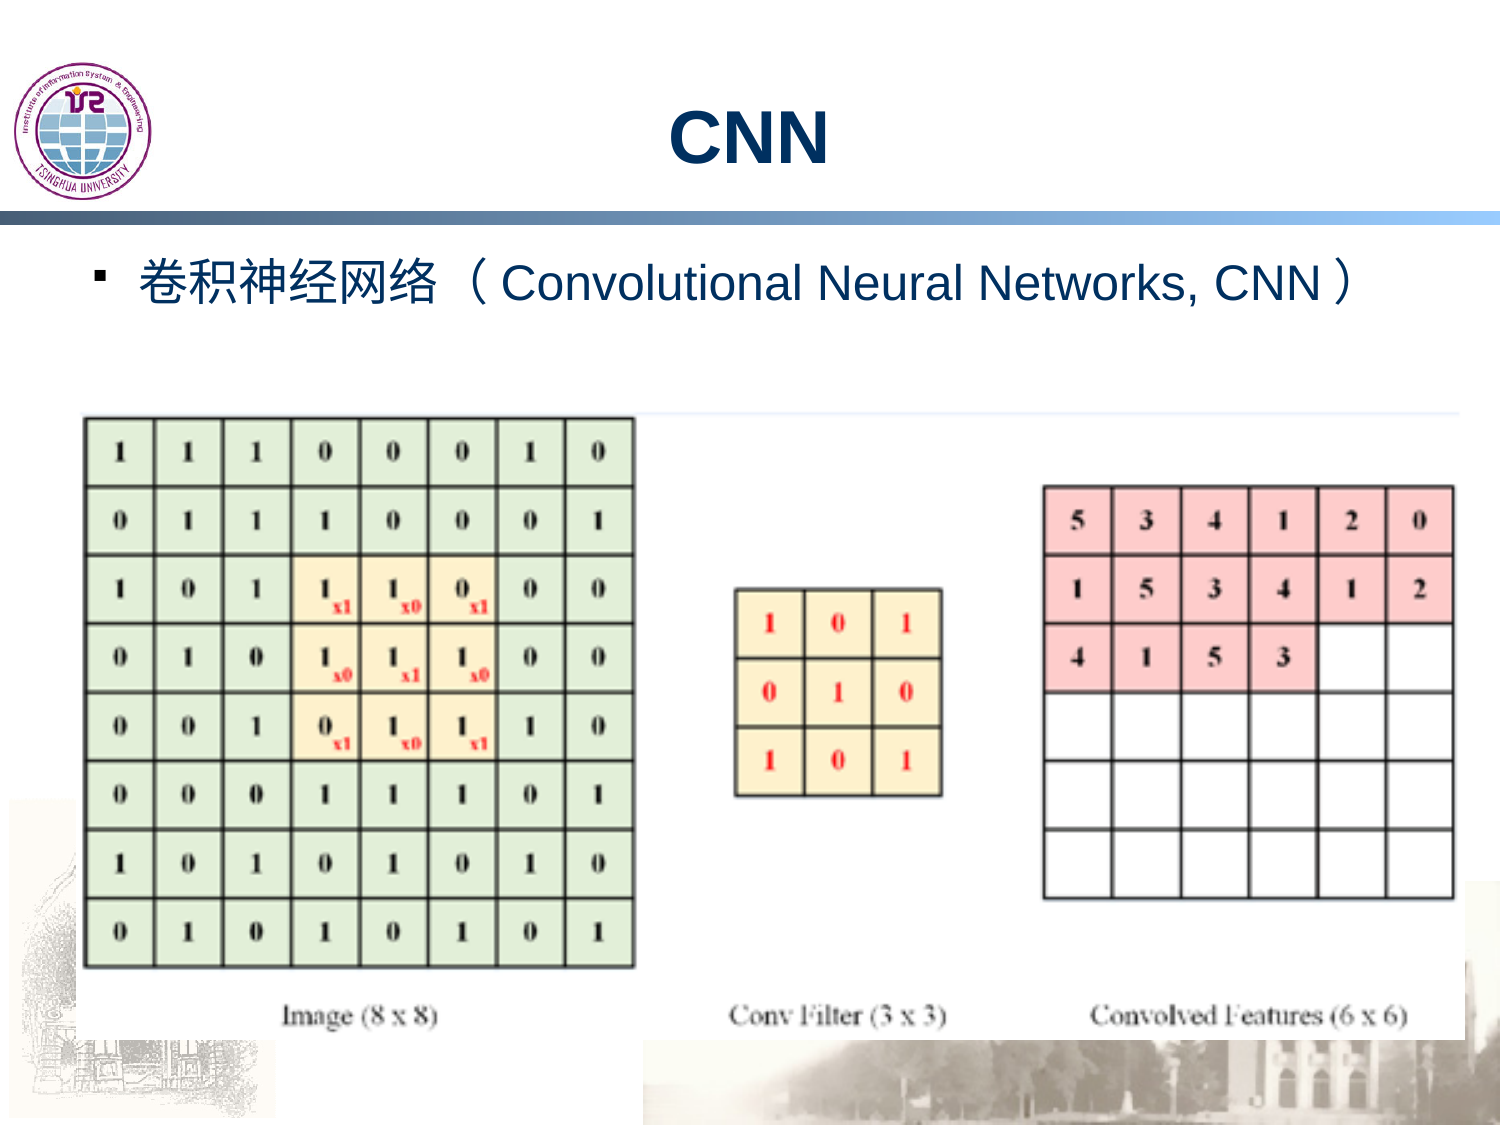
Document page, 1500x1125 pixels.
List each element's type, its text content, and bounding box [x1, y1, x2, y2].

title CNN [161, 49, 1339, 188]
picture [0, 54, 160, 204]
list 卷积神经网络（Convolutional Neural Networks, CNN） [76, 242, 1401, 408]
picture [9, 408, 1500, 1125]
